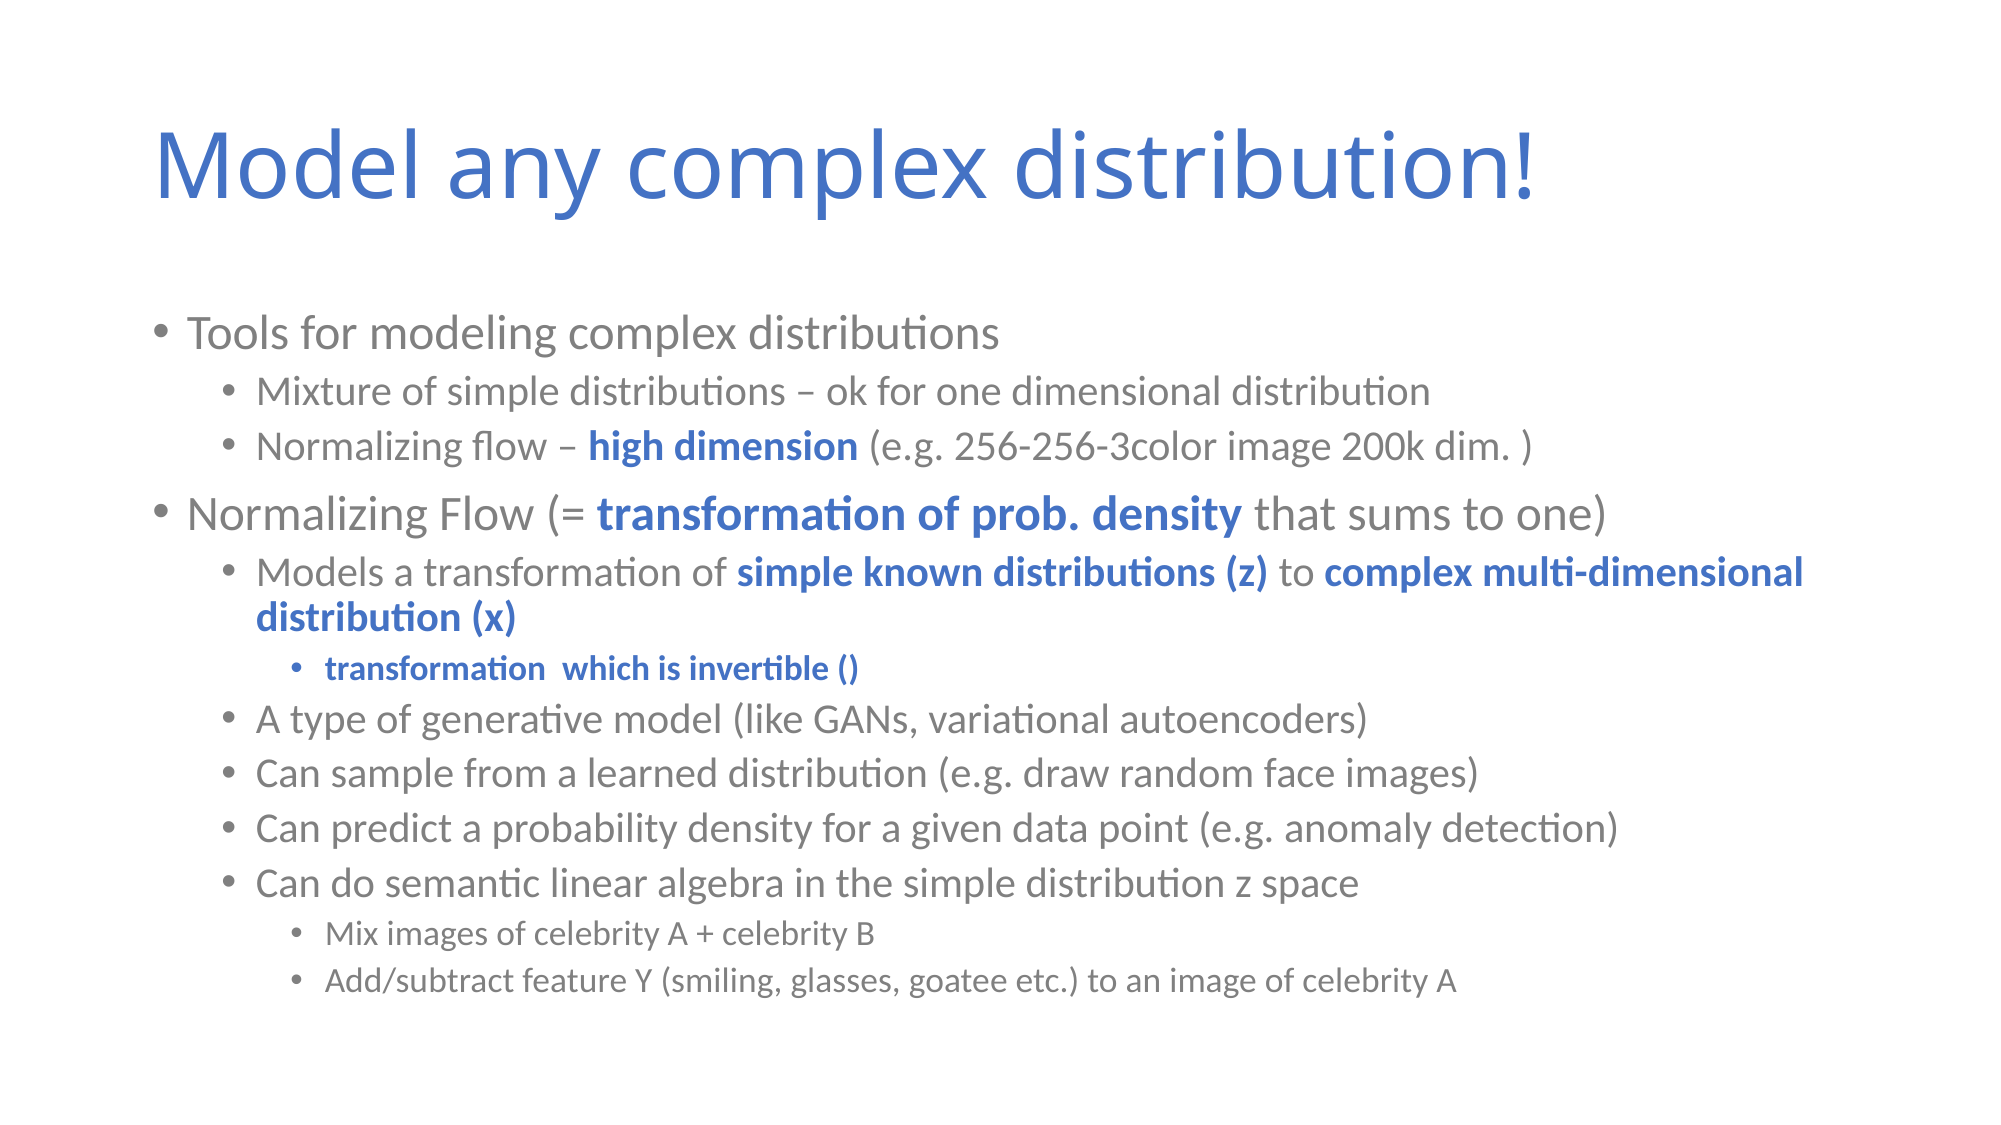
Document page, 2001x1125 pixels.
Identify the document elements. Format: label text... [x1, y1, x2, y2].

title Model any complex distribution! [137, 59, 1863, 278]
